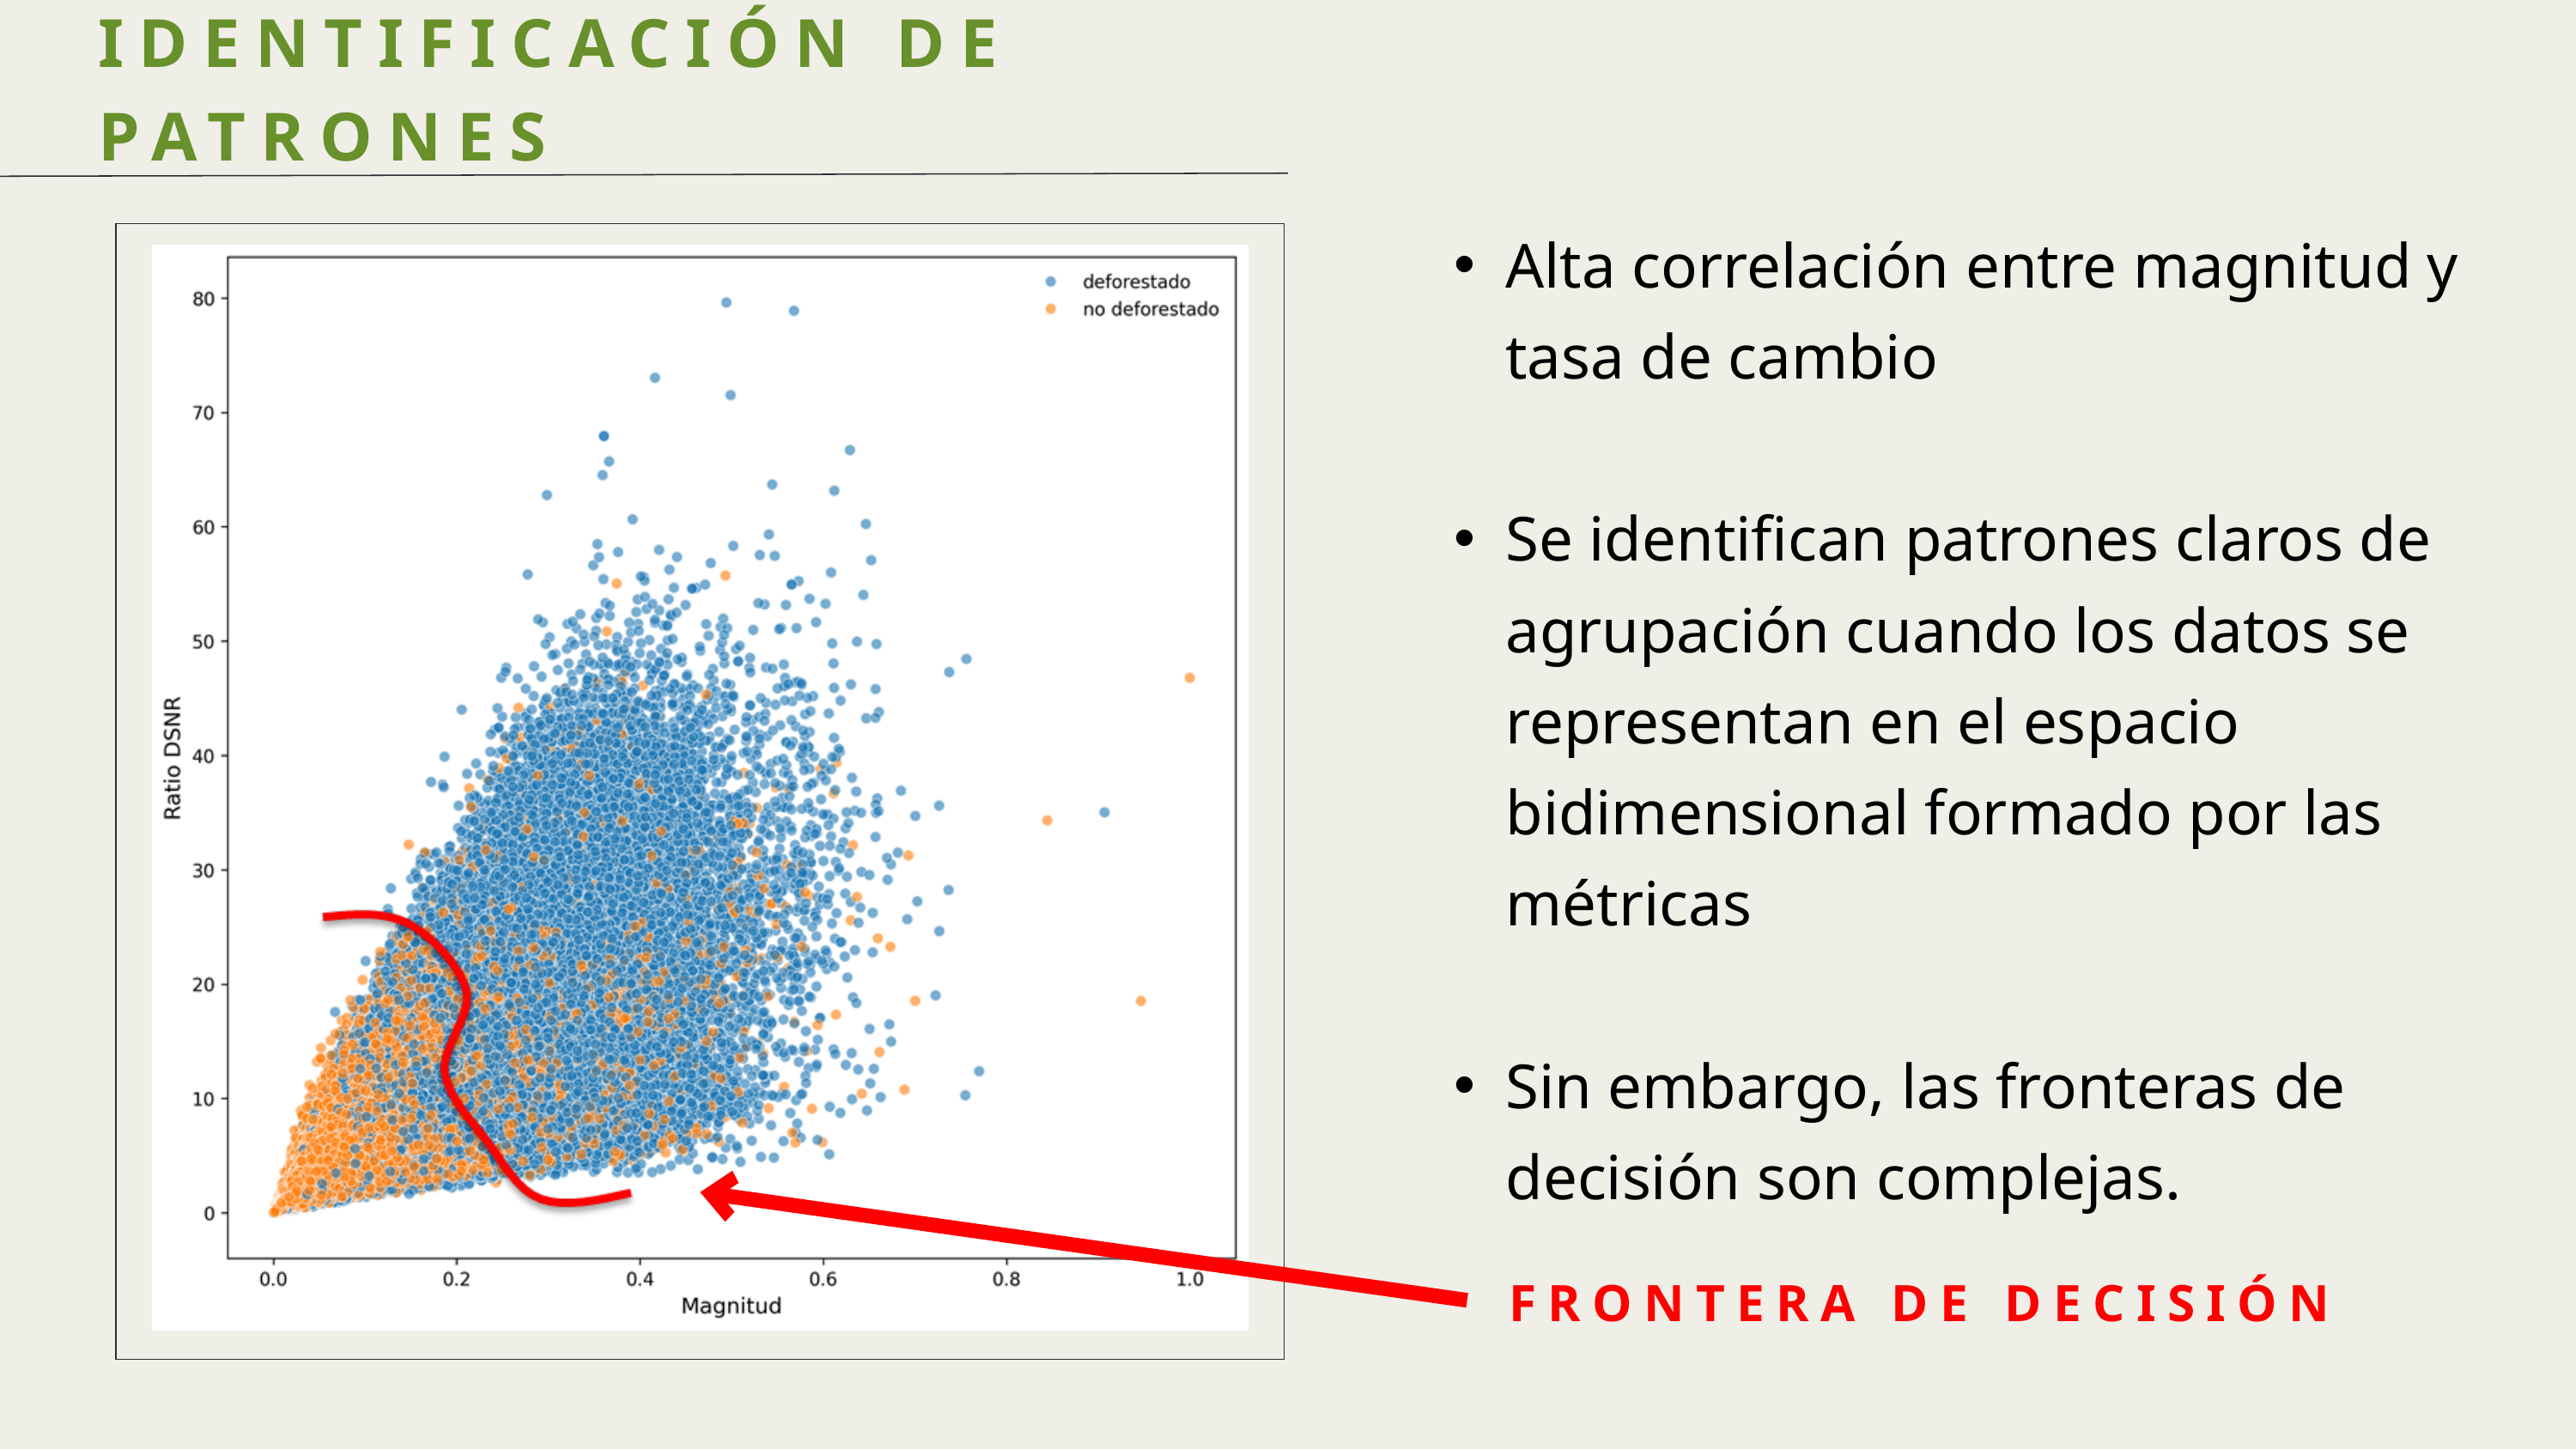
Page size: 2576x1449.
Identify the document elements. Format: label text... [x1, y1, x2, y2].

text_box Alta correlación entre magnitud y tasa de cambio Se identifican patrones claros de agrupación cuando los datos se representan en el espacio bidimensional formado por las métricas Sin embargo, las fronteras de decisión son complejas. [1402, 209, 2512, 1261]
text_box IDENTIFICACIÓN DE PATRONES [98, 0, 1303, 174]
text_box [115, 223, 1285, 1360]
text_box FRONTERA DE DECISIÓN [1327, 1261, 2512, 1332]
